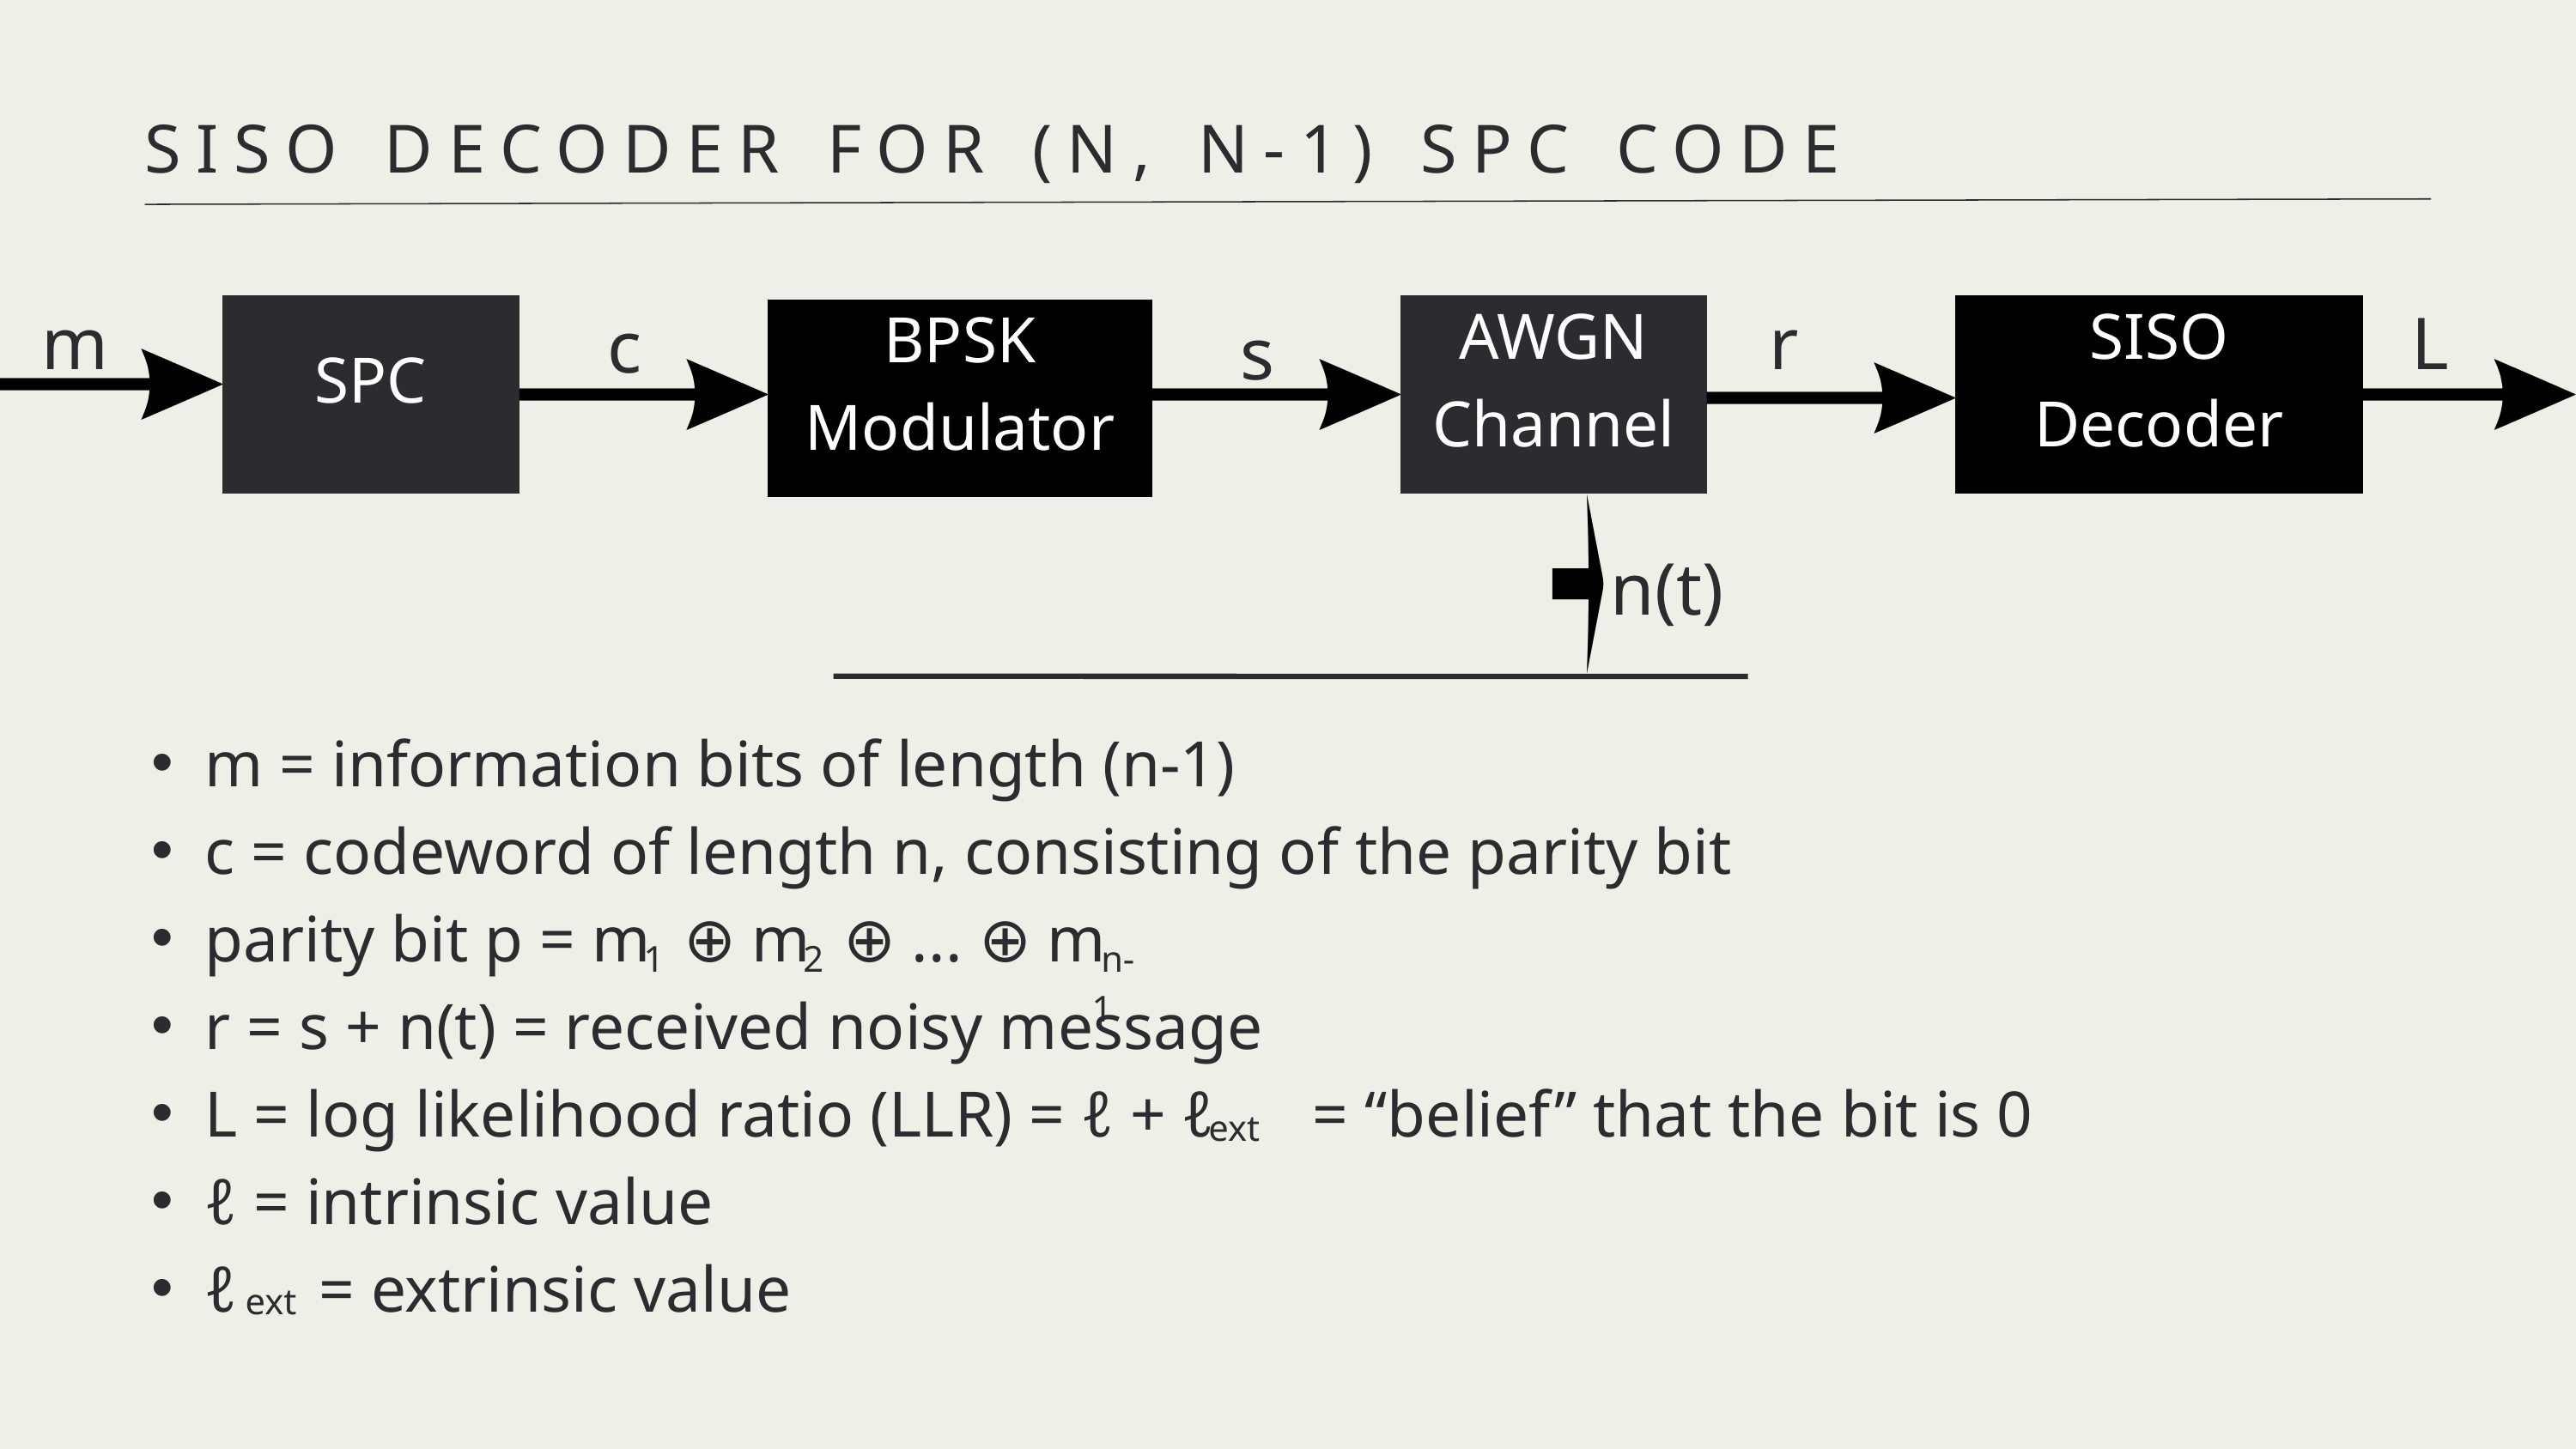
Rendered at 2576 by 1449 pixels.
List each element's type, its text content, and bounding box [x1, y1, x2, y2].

text_box n-1 [1091, 929, 1152, 1029]
text_box [1710, 362, 1951, 434]
text_box [1157, 359, 1396, 430]
text_box m = information bits of length (n-1) c = codeword of length n, consisting of the parity bit parity bit p = m ⊕ m ⊕ ... ⊕ m r = s + n(t) = received noisy message L = log likelihood ratio (LLR) = ℓ + ℓ = “belief” that the bit is 0 ℓ = intrinsic value ℓ = extrinsic value [98, 711, 2412, 1325]
text_box s [1240, 294, 1361, 395]
text_box [0, 349, 217, 420]
text_box [2367, 359, 2576, 430]
text_box r [1769, 283, 1891, 385]
text_box 1 [643, 929, 704, 979]
text_box [524, 359, 763, 430]
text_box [768, 299, 1152, 498]
text_box ext [245, 1271, 325, 1322]
text_box SISO DECODER FOR (N, N-1) SPC CODE [144, 93, 2432, 186]
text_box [222, 295, 519, 494]
text_box c [607, 287, 728, 388]
text_box ext [1208, 1098, 1288, 1149]
text_box L [2411, 283, 2532, 385]
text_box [1400, 295, 1707, 494]
text_box [1552, 501, 1604, 674]
text_box 2 [803, 929, 864, 979]
text_box n(t) [1610, 529, 1770, 629]
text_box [1955, 295, 2364, 494]
text_box m [42, 283, 163, 349]
